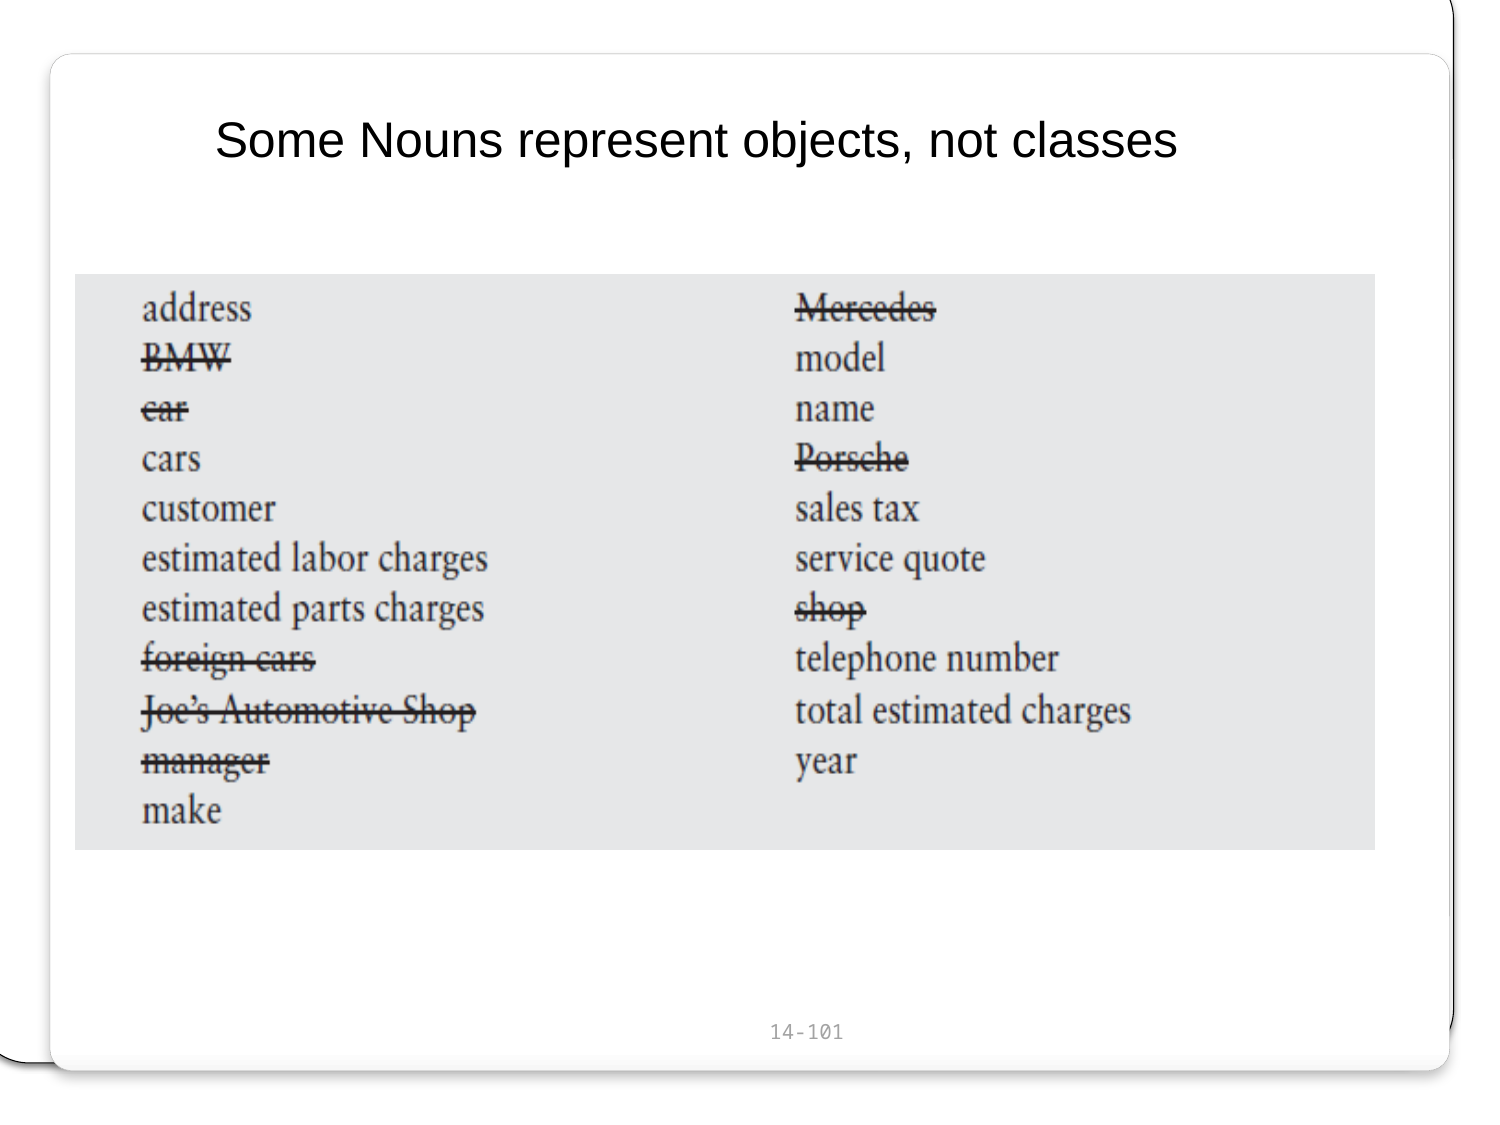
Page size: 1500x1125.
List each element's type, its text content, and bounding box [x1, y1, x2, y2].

text_box Some Nouns represent objects, not classes [200, 99, 1225, 175]
slide_number 14-101 [619, 1002, 995, 1063]
picture [74, 274, 1376, 851]
